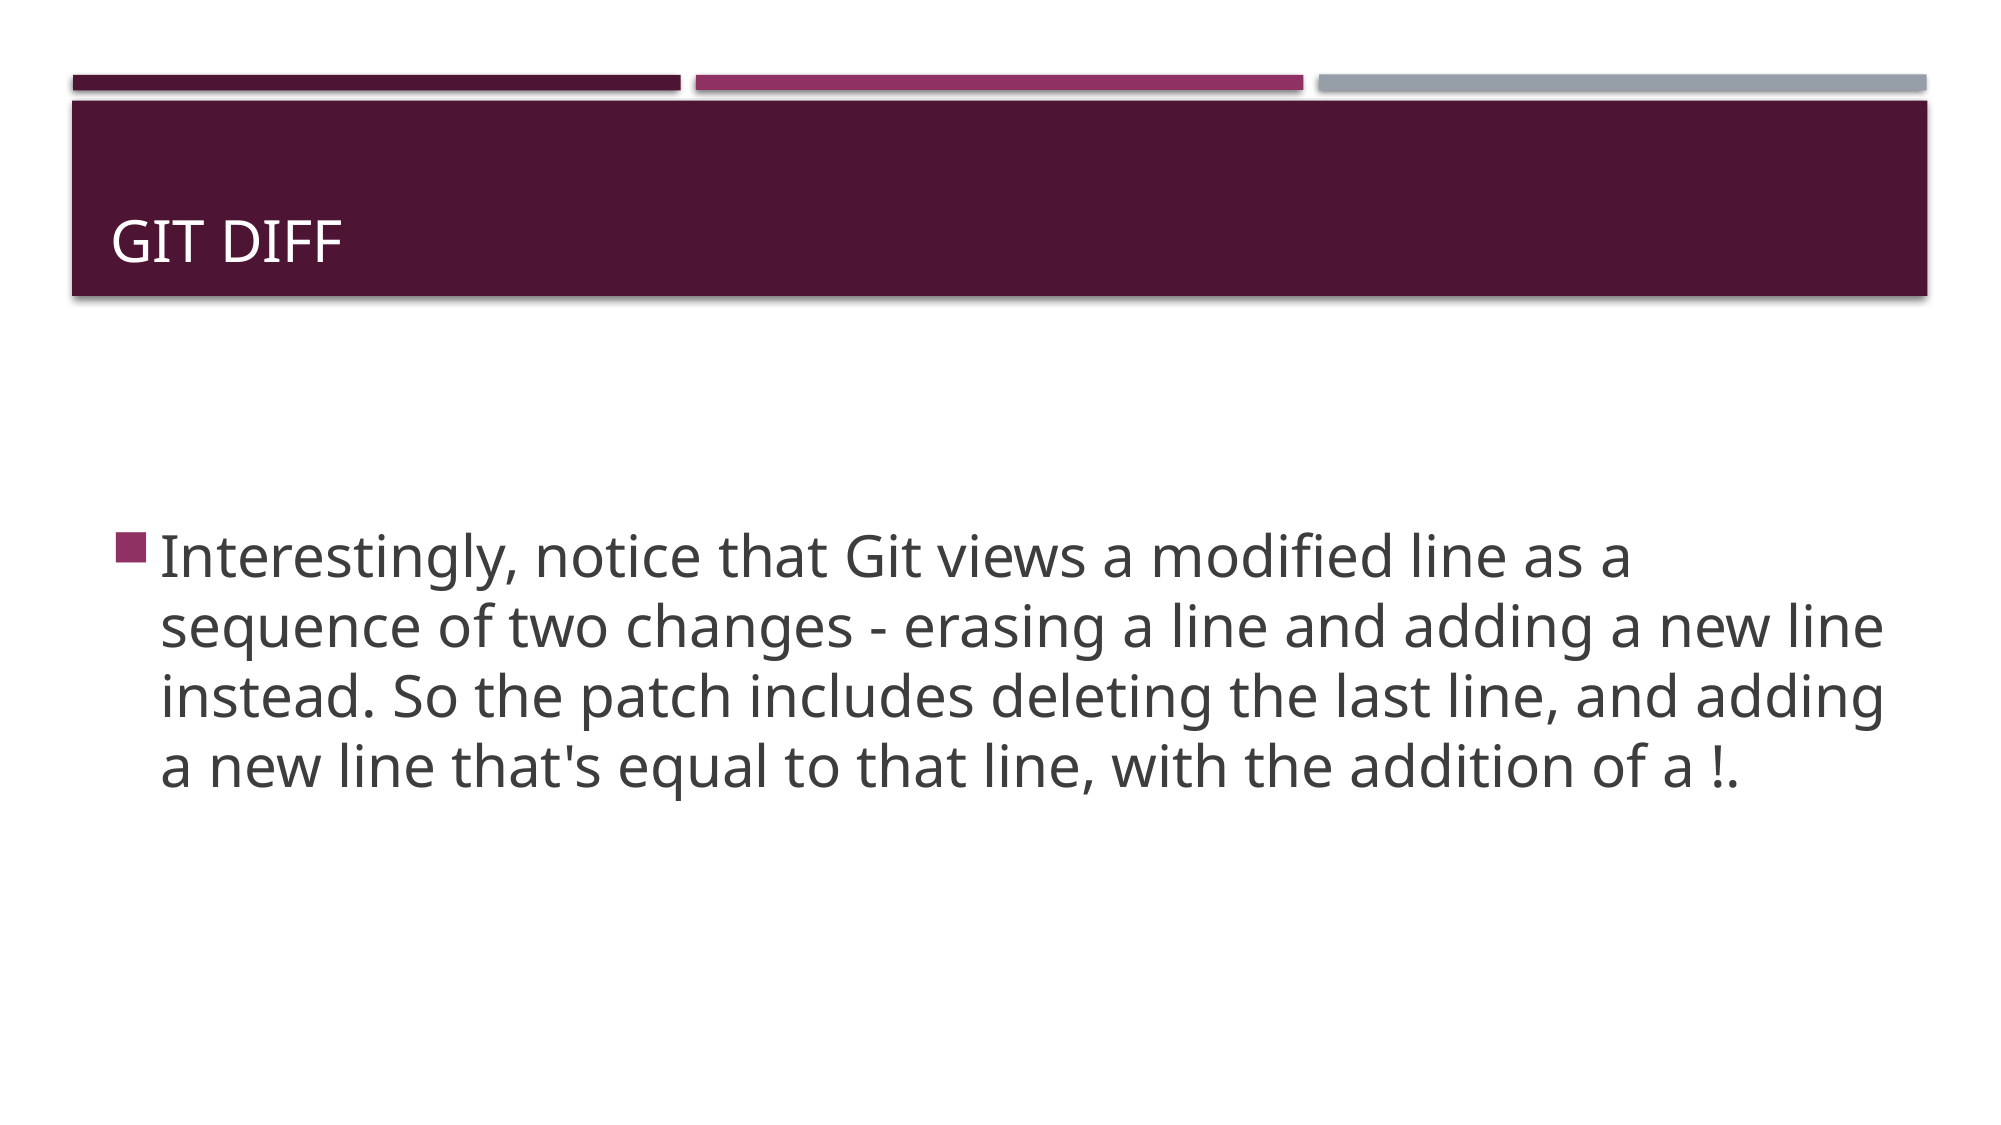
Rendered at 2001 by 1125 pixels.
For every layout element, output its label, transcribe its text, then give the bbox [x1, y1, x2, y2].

title GIT DIFF [95, 115, 1905, 282]
list Interestingly, notice that Git views a modified line as a sequence of two changes - erasing a line and adding a new line instead. So the patch includes deleting the last line, and adding a new line that's equal to that line, with the addition of a !. [95, 357, 1905, 962]
